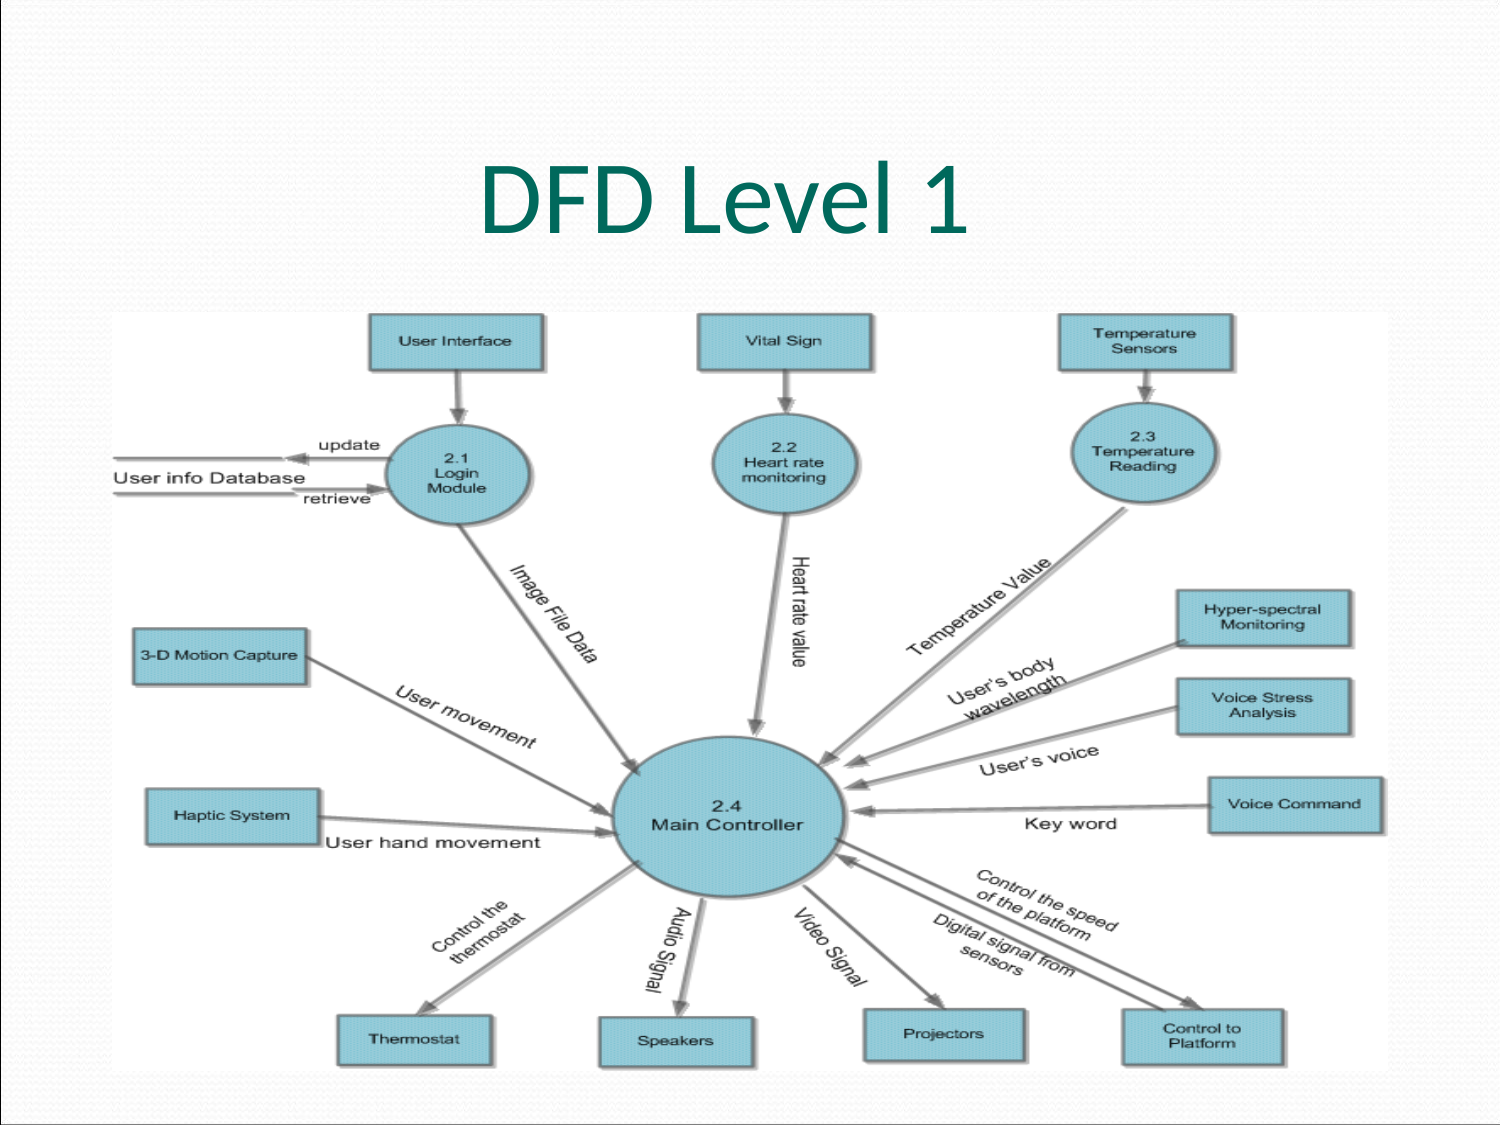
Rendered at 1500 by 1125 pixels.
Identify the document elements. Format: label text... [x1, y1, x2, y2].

picture [0, 0, 1500, 1125]
title DFD Level 1 [11, 65, 1439, 254]
